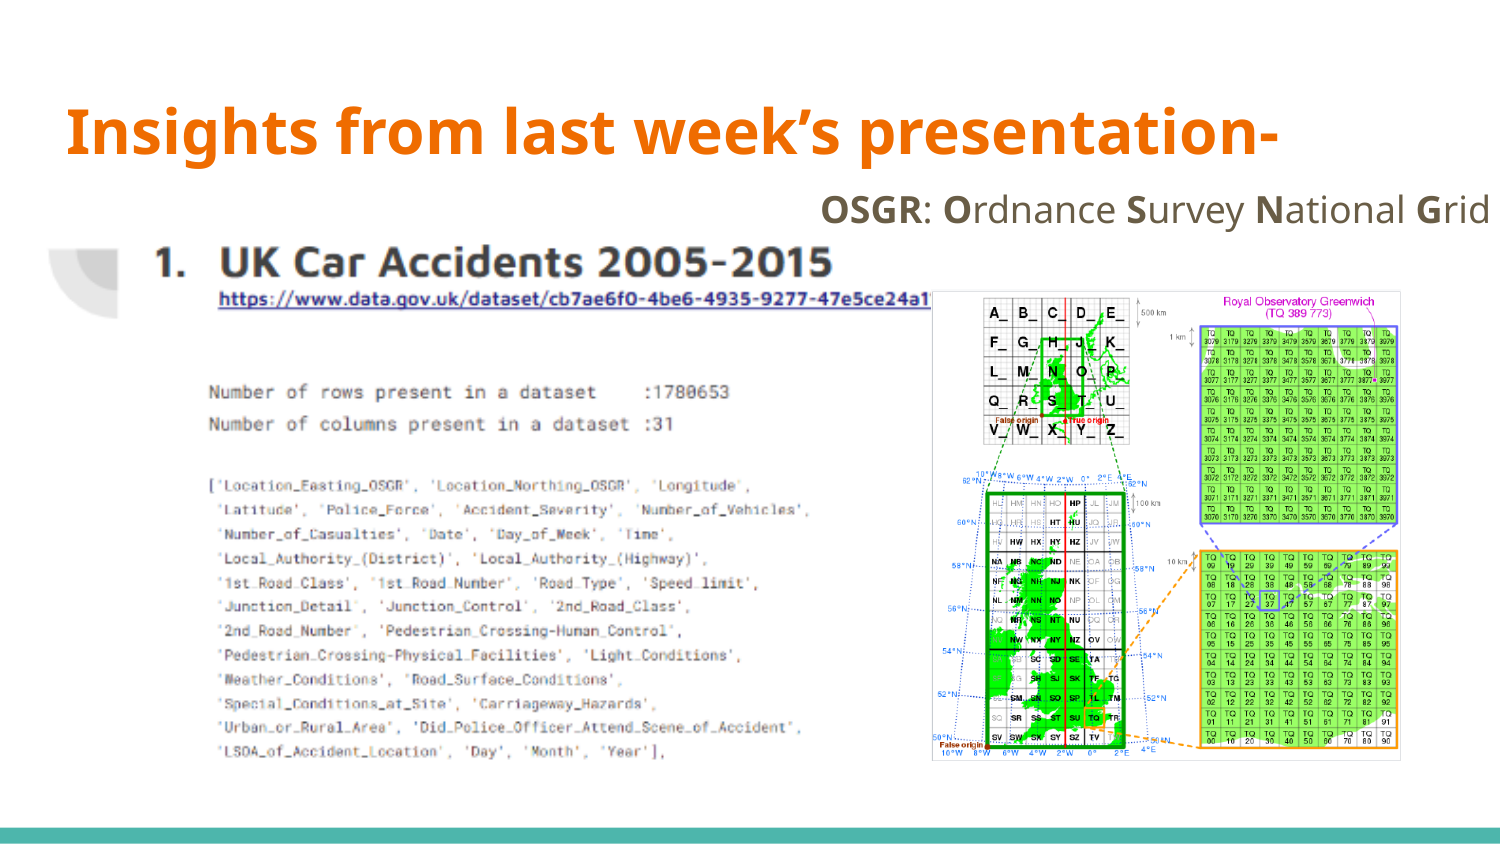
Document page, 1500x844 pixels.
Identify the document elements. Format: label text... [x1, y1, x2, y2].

text_box OSGR: Ordnance Survey National Grid [805, 171, 1500, 279]
title Insights from last week’s presentation- [51, 72, 1449, 187]
picture [0, 188, 1402, 797]
